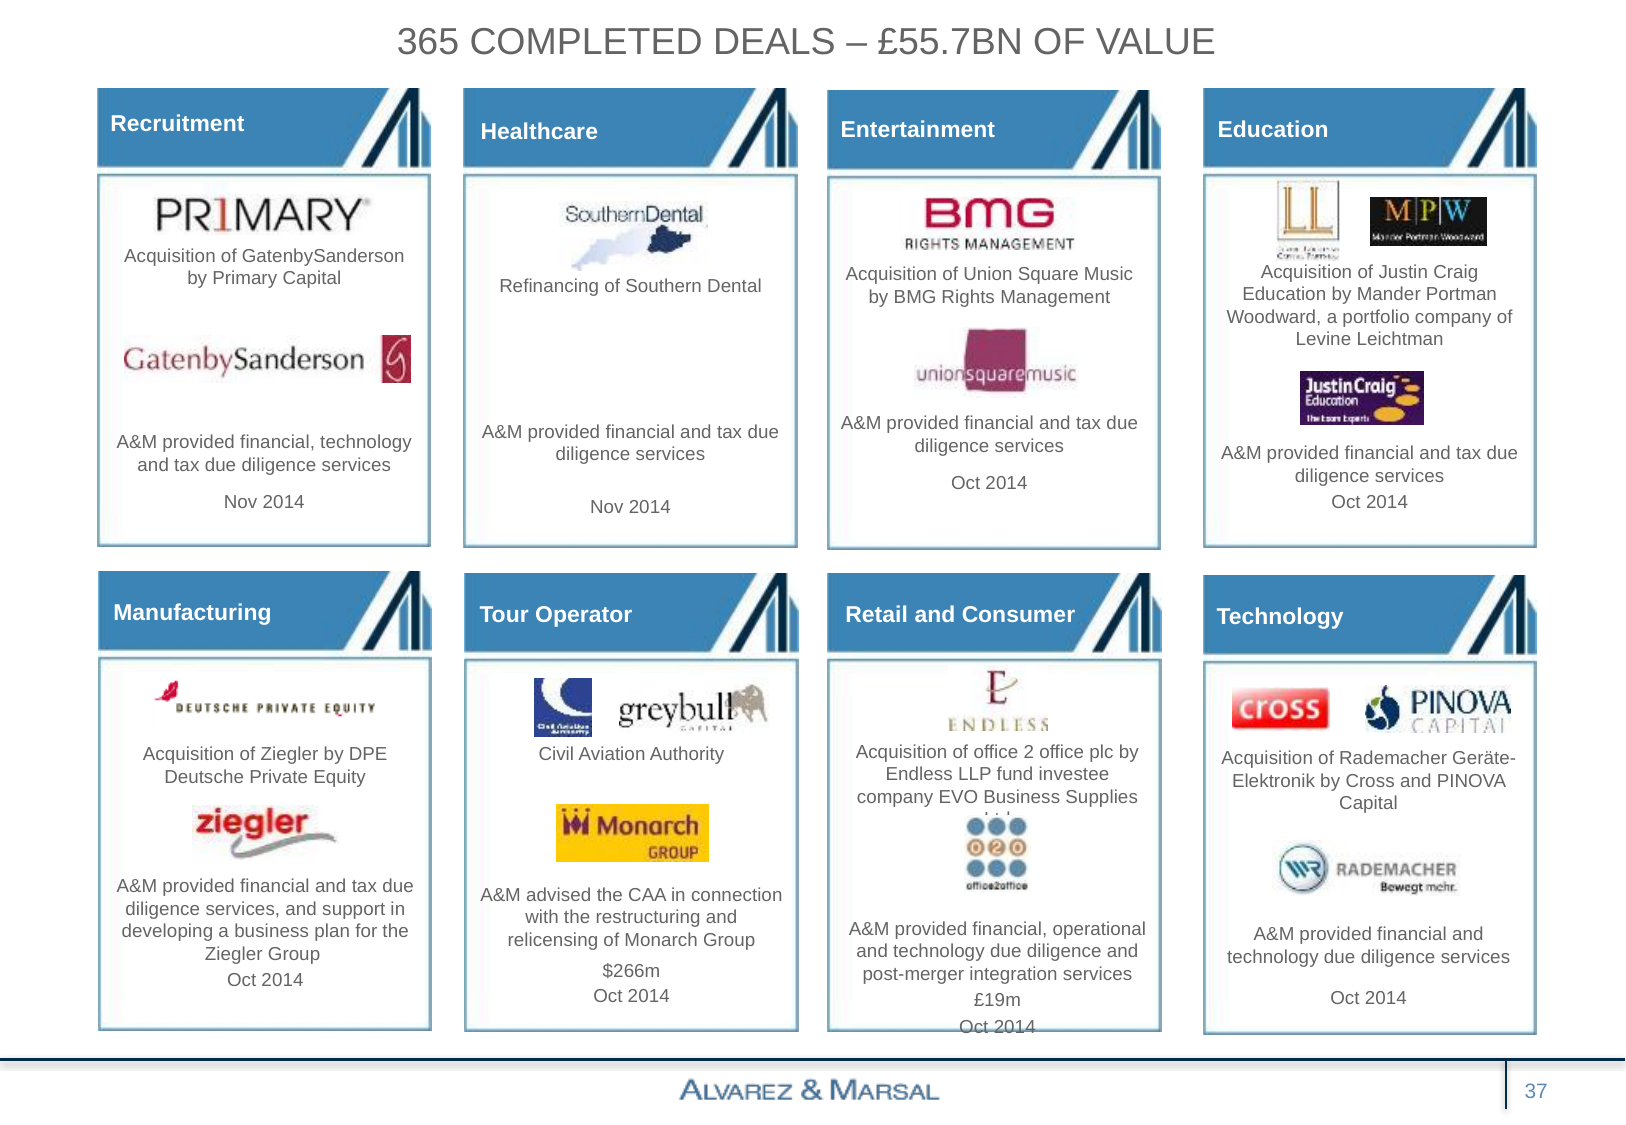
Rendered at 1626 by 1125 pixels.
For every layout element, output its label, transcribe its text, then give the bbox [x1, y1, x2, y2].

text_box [1201, 575, 1537, 1036]
picture [670, 1072, 952, 1108]
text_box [822, 88, 1162, 550]
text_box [463, 88, 800, 558]
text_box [827, 573, 1165, 1034]
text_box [95, 87, 432, 552]
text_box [464, 573, 799, 1033]
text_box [98, 571, 433, 1032]
slide_number 37 [1487, 1059, 1563, 1121]
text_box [1202, 88, 1537, 550]
